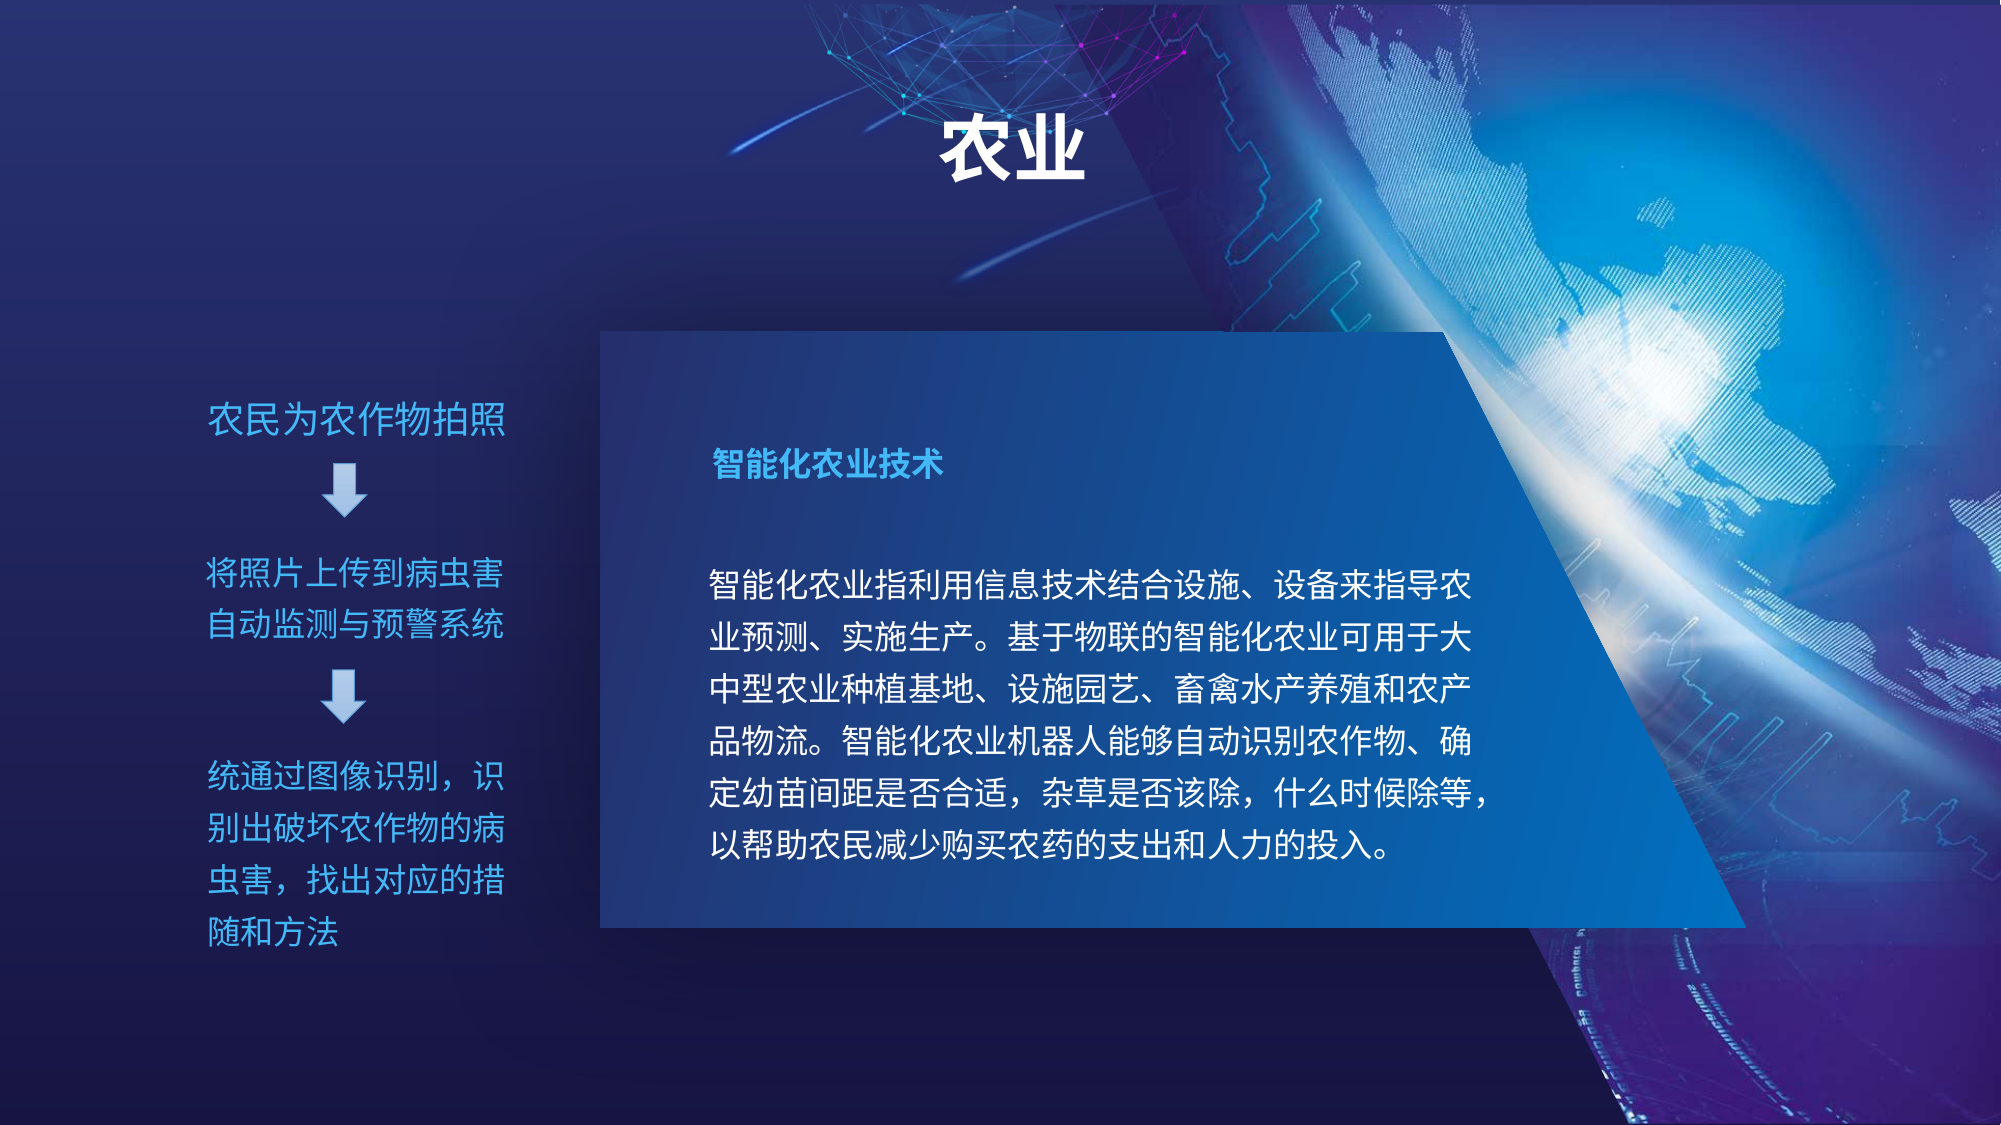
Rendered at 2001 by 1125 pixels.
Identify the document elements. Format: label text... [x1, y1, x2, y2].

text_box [716, 4, 1314, 299]
text_box [320, 669, 367, 724]
text_box 统通过图像识别，识别出破坏农作物的病虫害，找出对应的措随和方法 [206, 743, 527, 952]
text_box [599, 331, 1747, 928]
text_box [321, 463, 368, 518]
text_box 将照片上传到病虫害自动监测与预警系统 [205, 539, 526, 644]
picture [1054, 4, 2001, 1124]
text_box 农民为农作物拍照 [206, 382, 527, 441]
